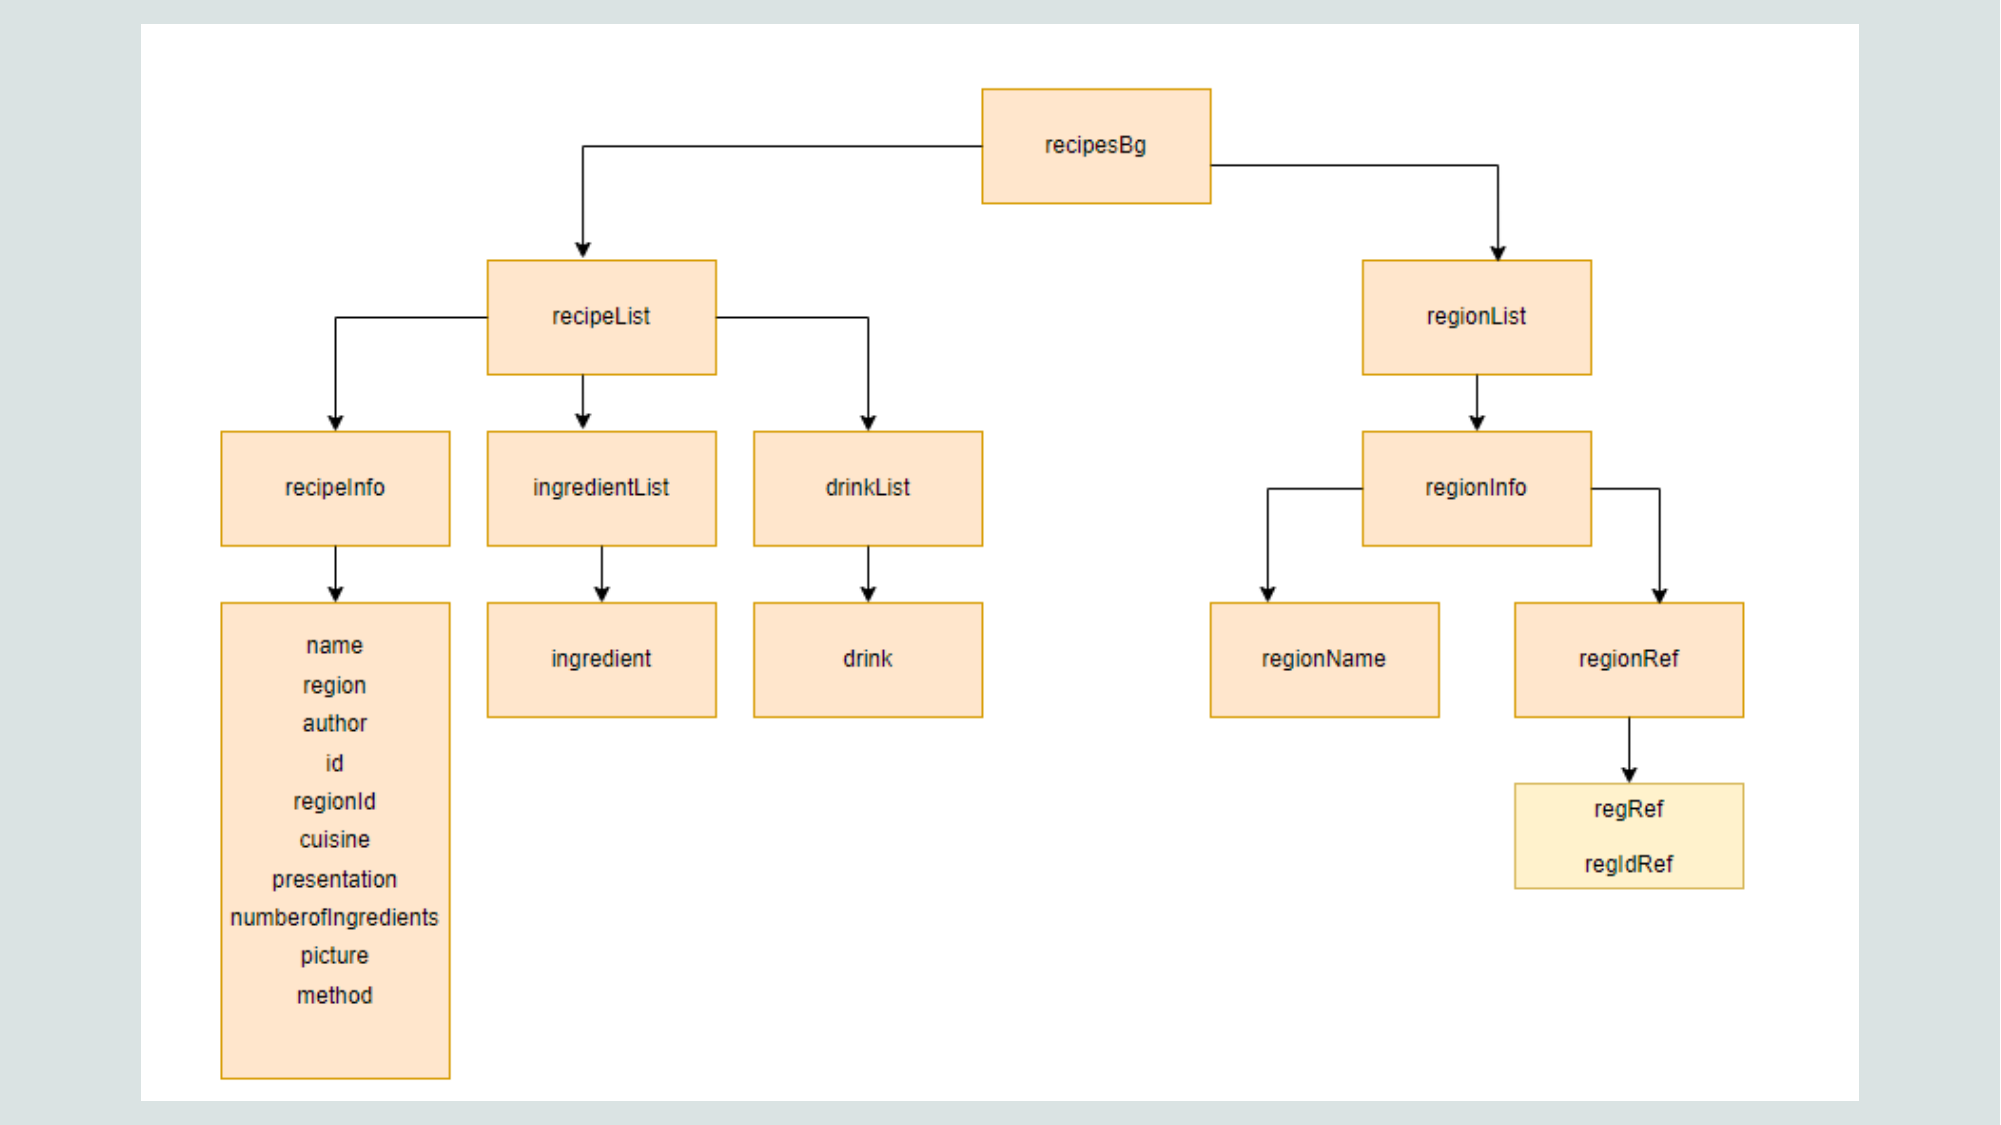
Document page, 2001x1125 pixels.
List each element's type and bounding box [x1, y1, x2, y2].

text_box [0, 0, 2000, 1125]
picture [141, 24, 1859, 1101]
